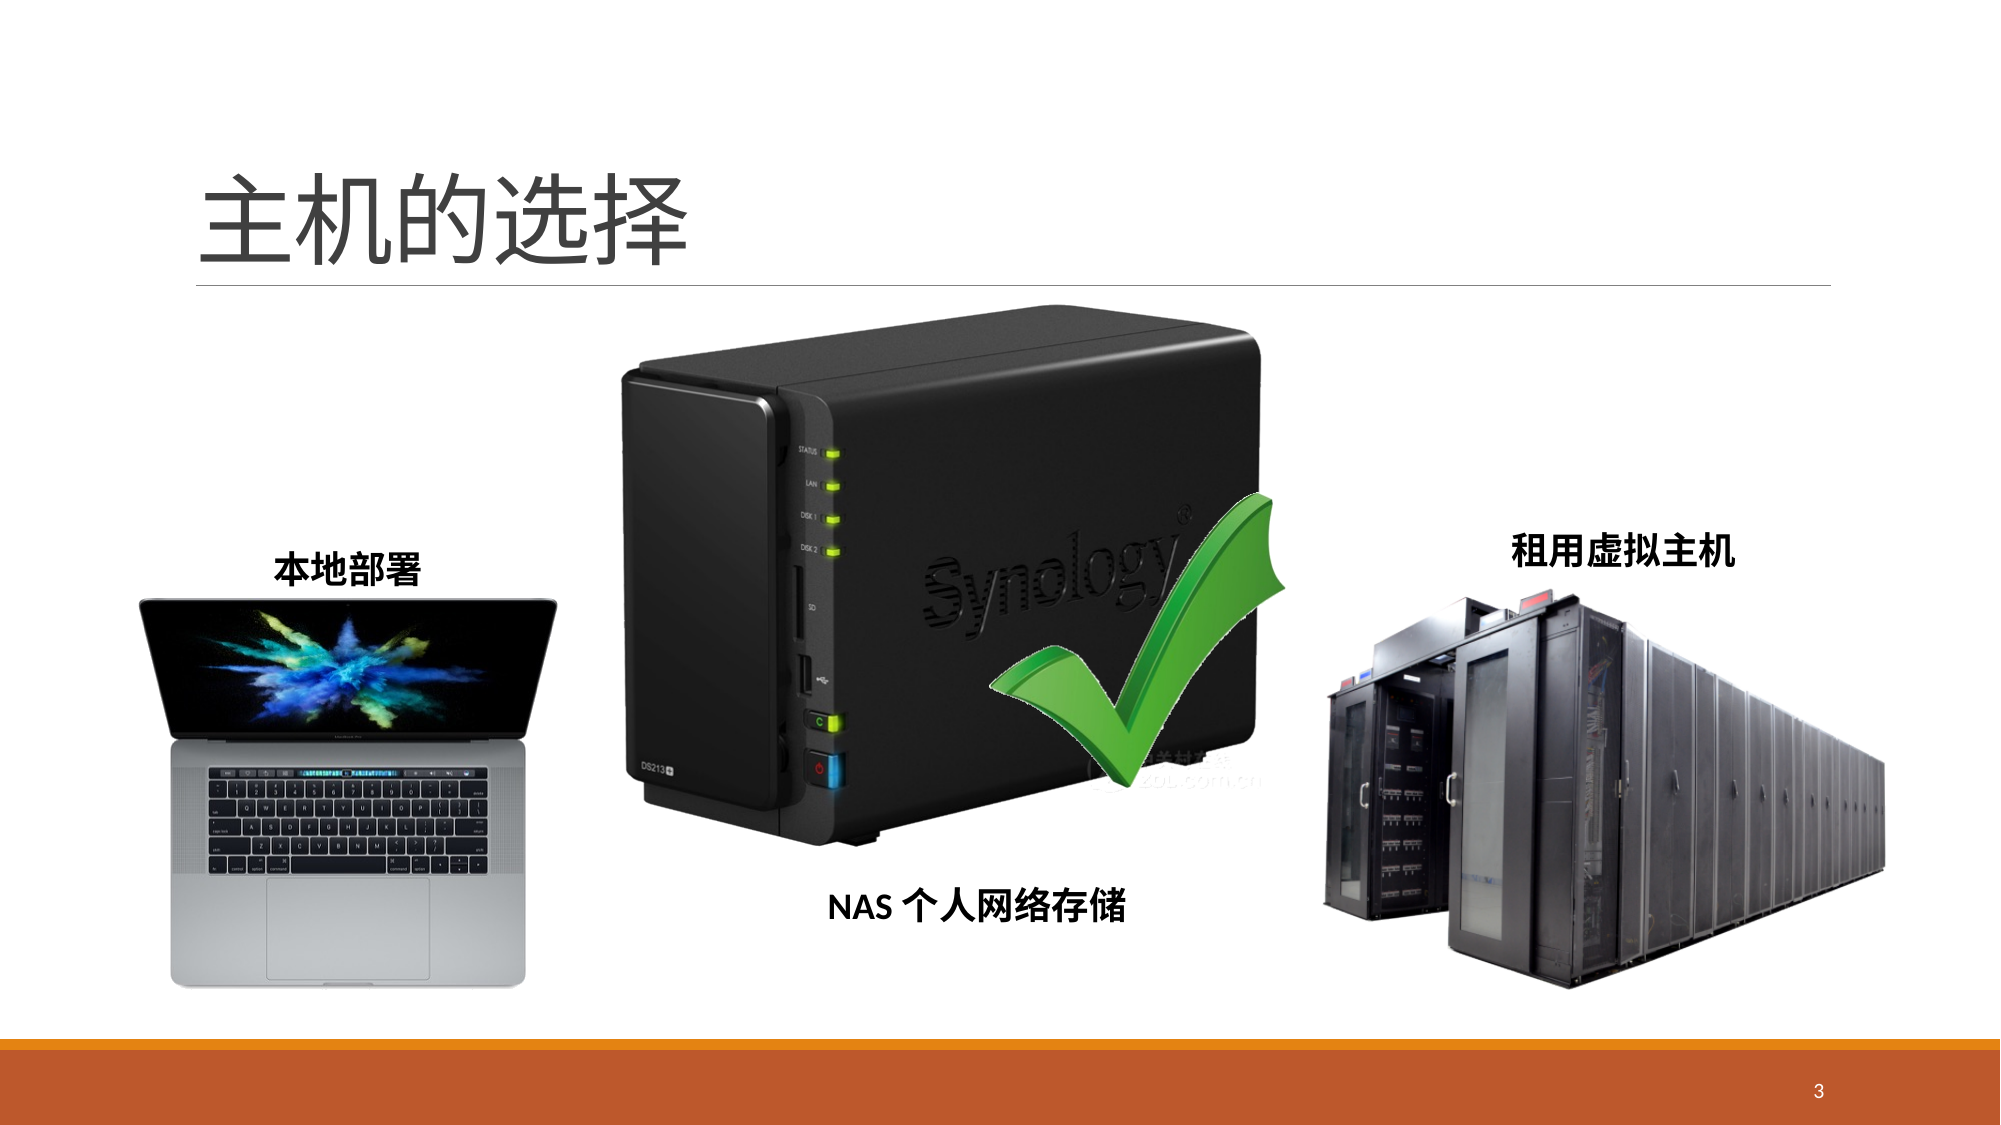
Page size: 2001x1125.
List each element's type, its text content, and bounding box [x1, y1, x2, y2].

picture [135, 598, 561, 993]
title 主机的选择 [180, 47, 1830, 285]
text_box 租用虚拟主机 [1496, 519, 1752, 579]
picture [982, 486, 1899, 1008]
text_box 本地部署 [258, 538, 439, 595]
text_box NAS个人网络存储 [812, 874, 1142, 935]
slide_number 3 [1624, 1059, 1840, 1120]
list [559, 284, 1331, 864]
